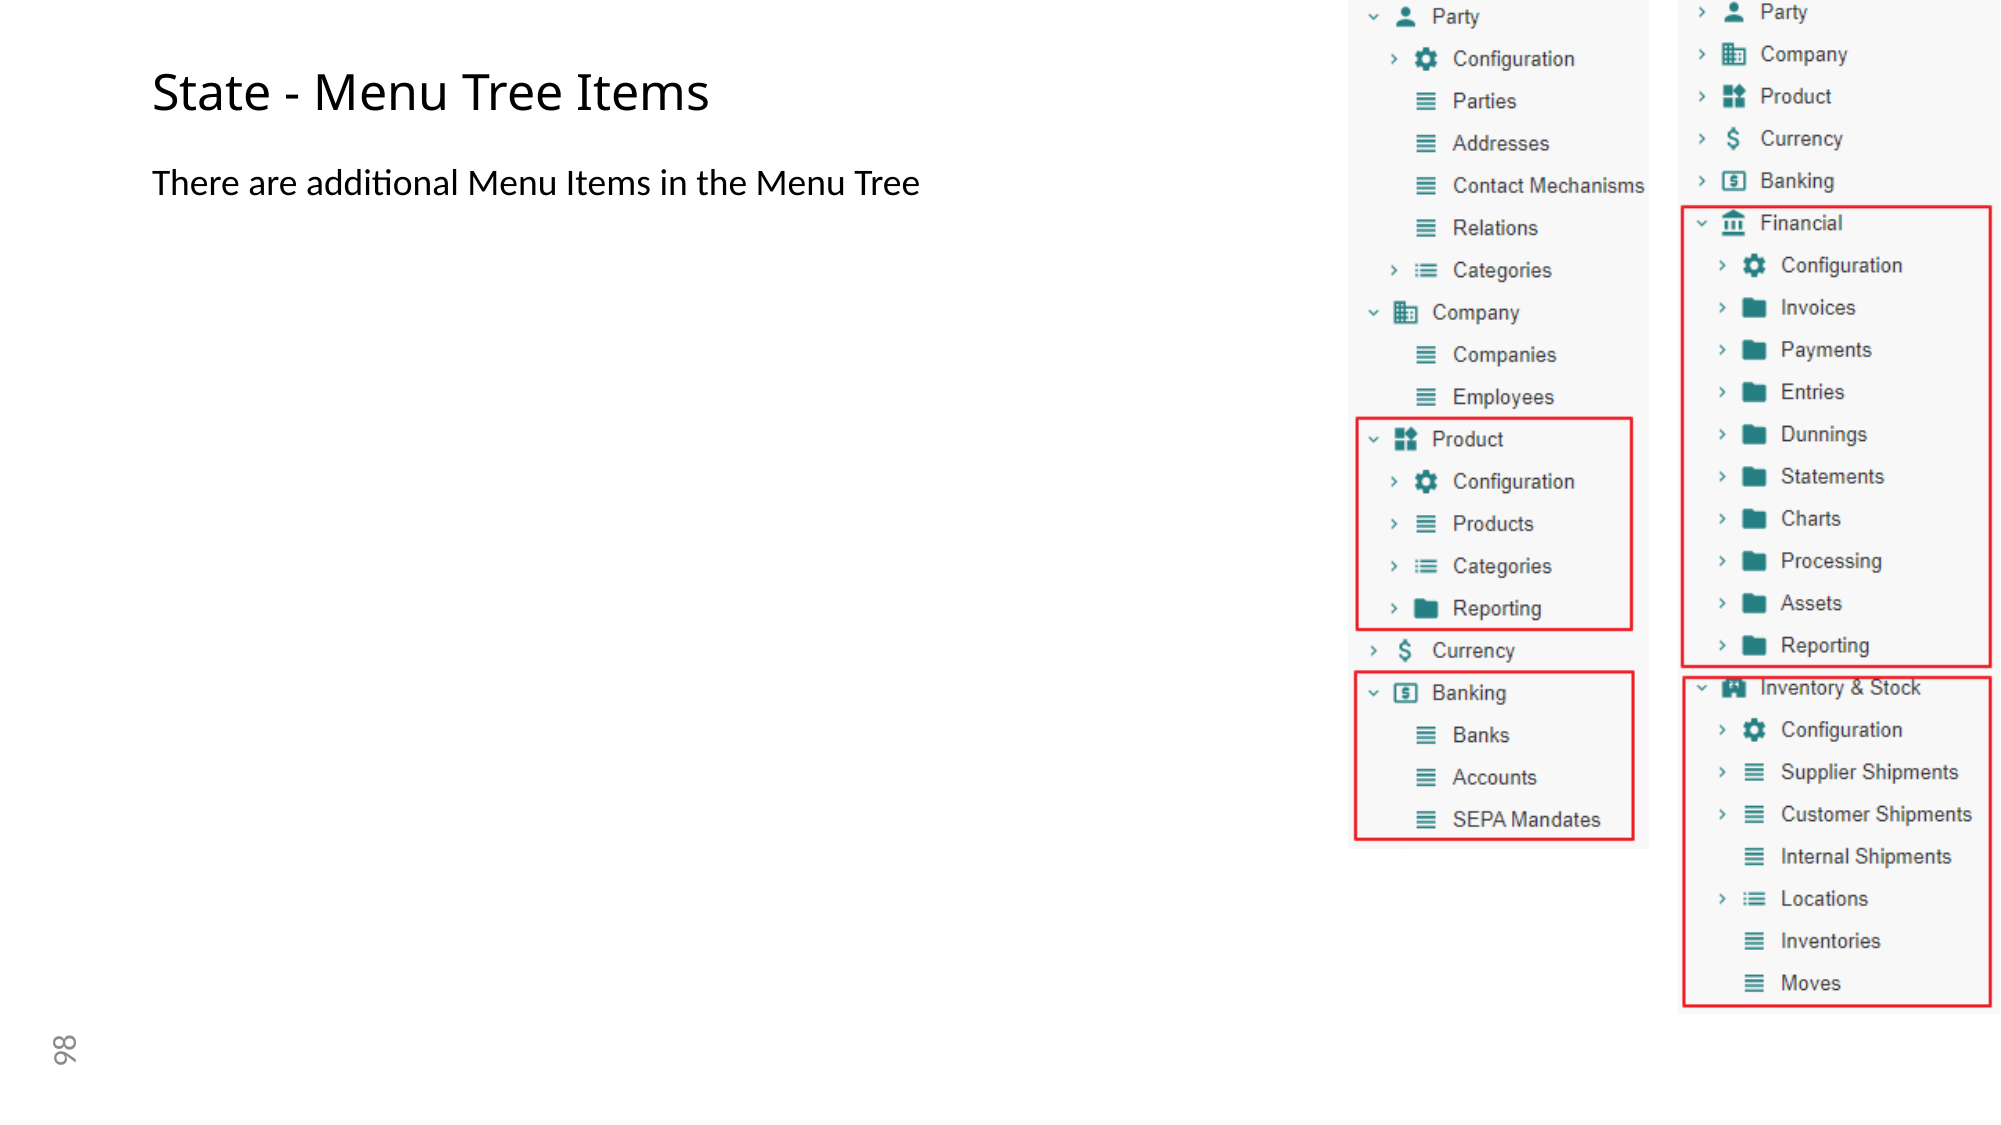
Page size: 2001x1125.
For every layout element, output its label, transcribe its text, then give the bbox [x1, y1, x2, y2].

picture [1348, 0, 1649, 849]
text_box There are additional Menu Items in the Menu Tree [137, 150, 1319, 211]
slide_number 98 [32, 995, 93, 1108]
picture [1678, 0, 2000, 1015]
title State - Menu Tree Items [137, 59, 1206, 136]
